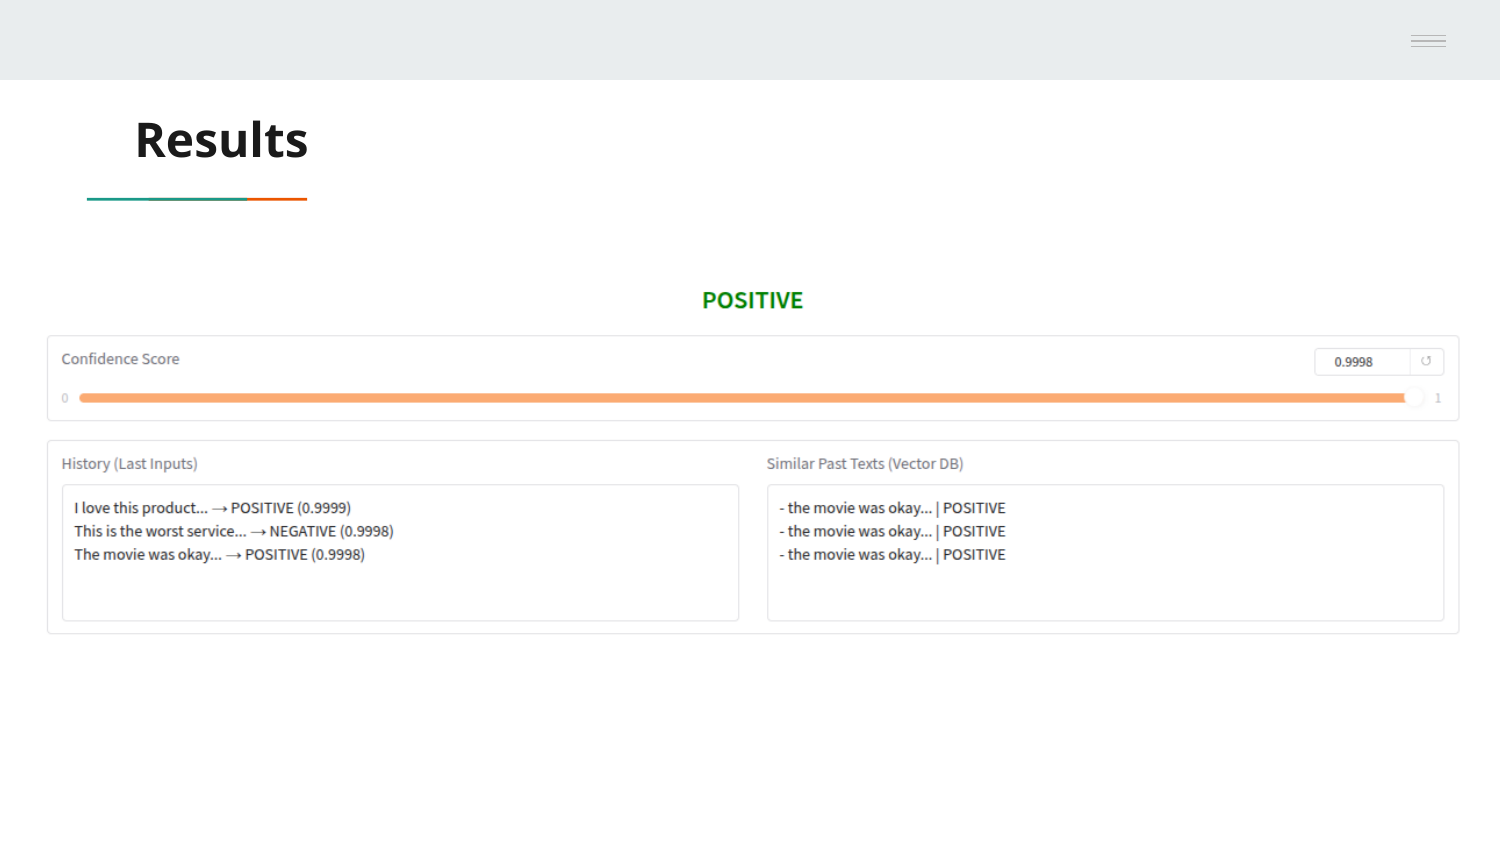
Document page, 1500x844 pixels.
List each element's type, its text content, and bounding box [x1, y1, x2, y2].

title Results [119, 94, 1381, 194]
picture [40, 269, 1491, 639]
